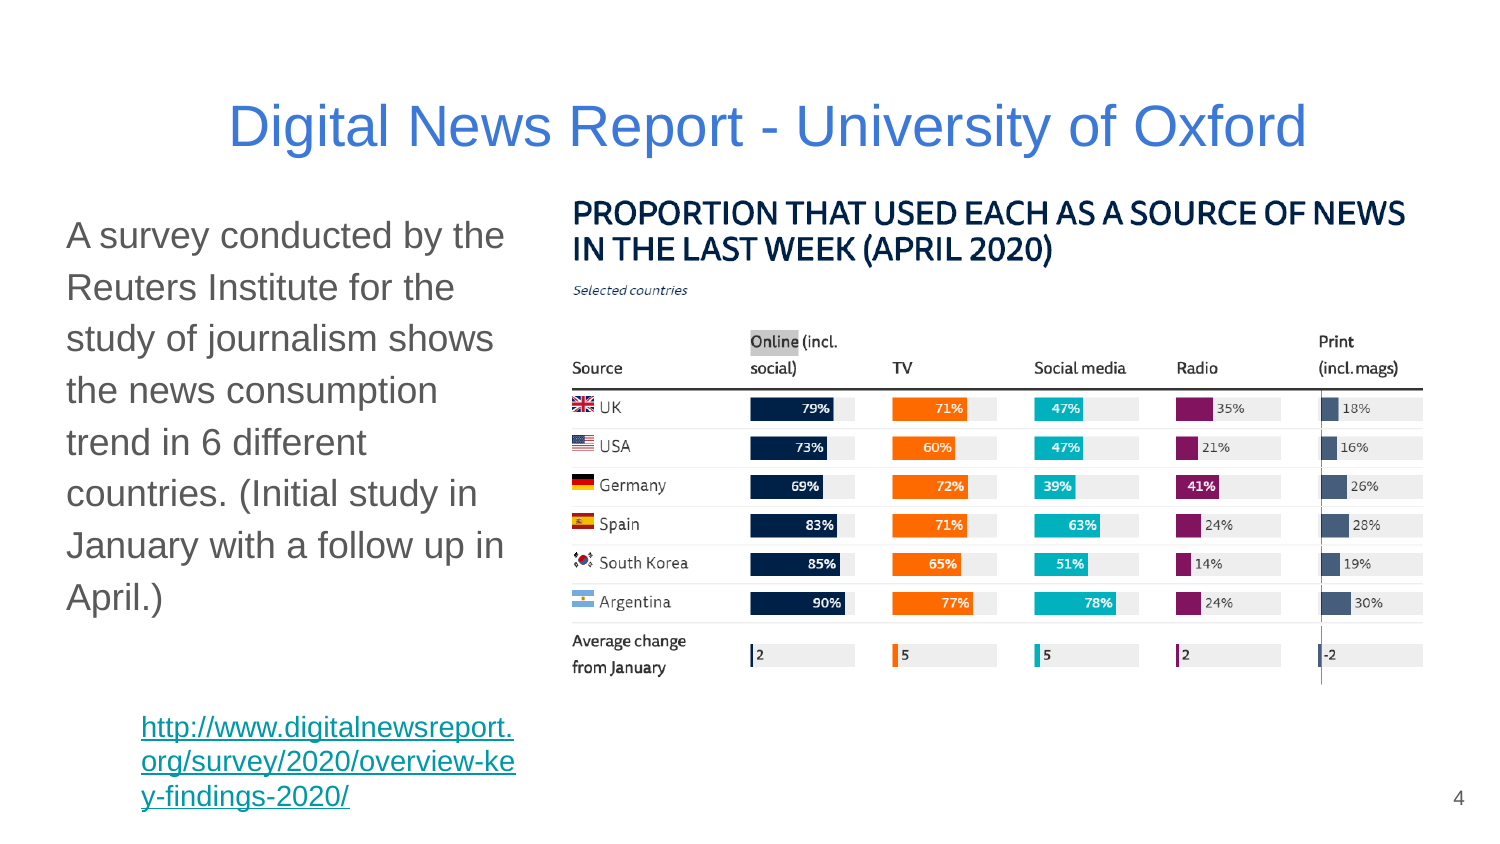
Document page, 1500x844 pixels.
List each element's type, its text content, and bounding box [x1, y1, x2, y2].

title Digital News Report - University of Oxford [51, 72, 1449, 167]
picture [549, 178, 1450, 691]
list A survey conducted by the Reuters Institute for the study of journalism shows the news consumption trend in 6 different countries. (Initial study in January with a follow up in April.) http://www.digitalnewsreport.org/survey/2020/overview-key-findings-2020/ [51, 189, 534, 750]
slide_number ‹#› [1389, 764, 1480, 830]
